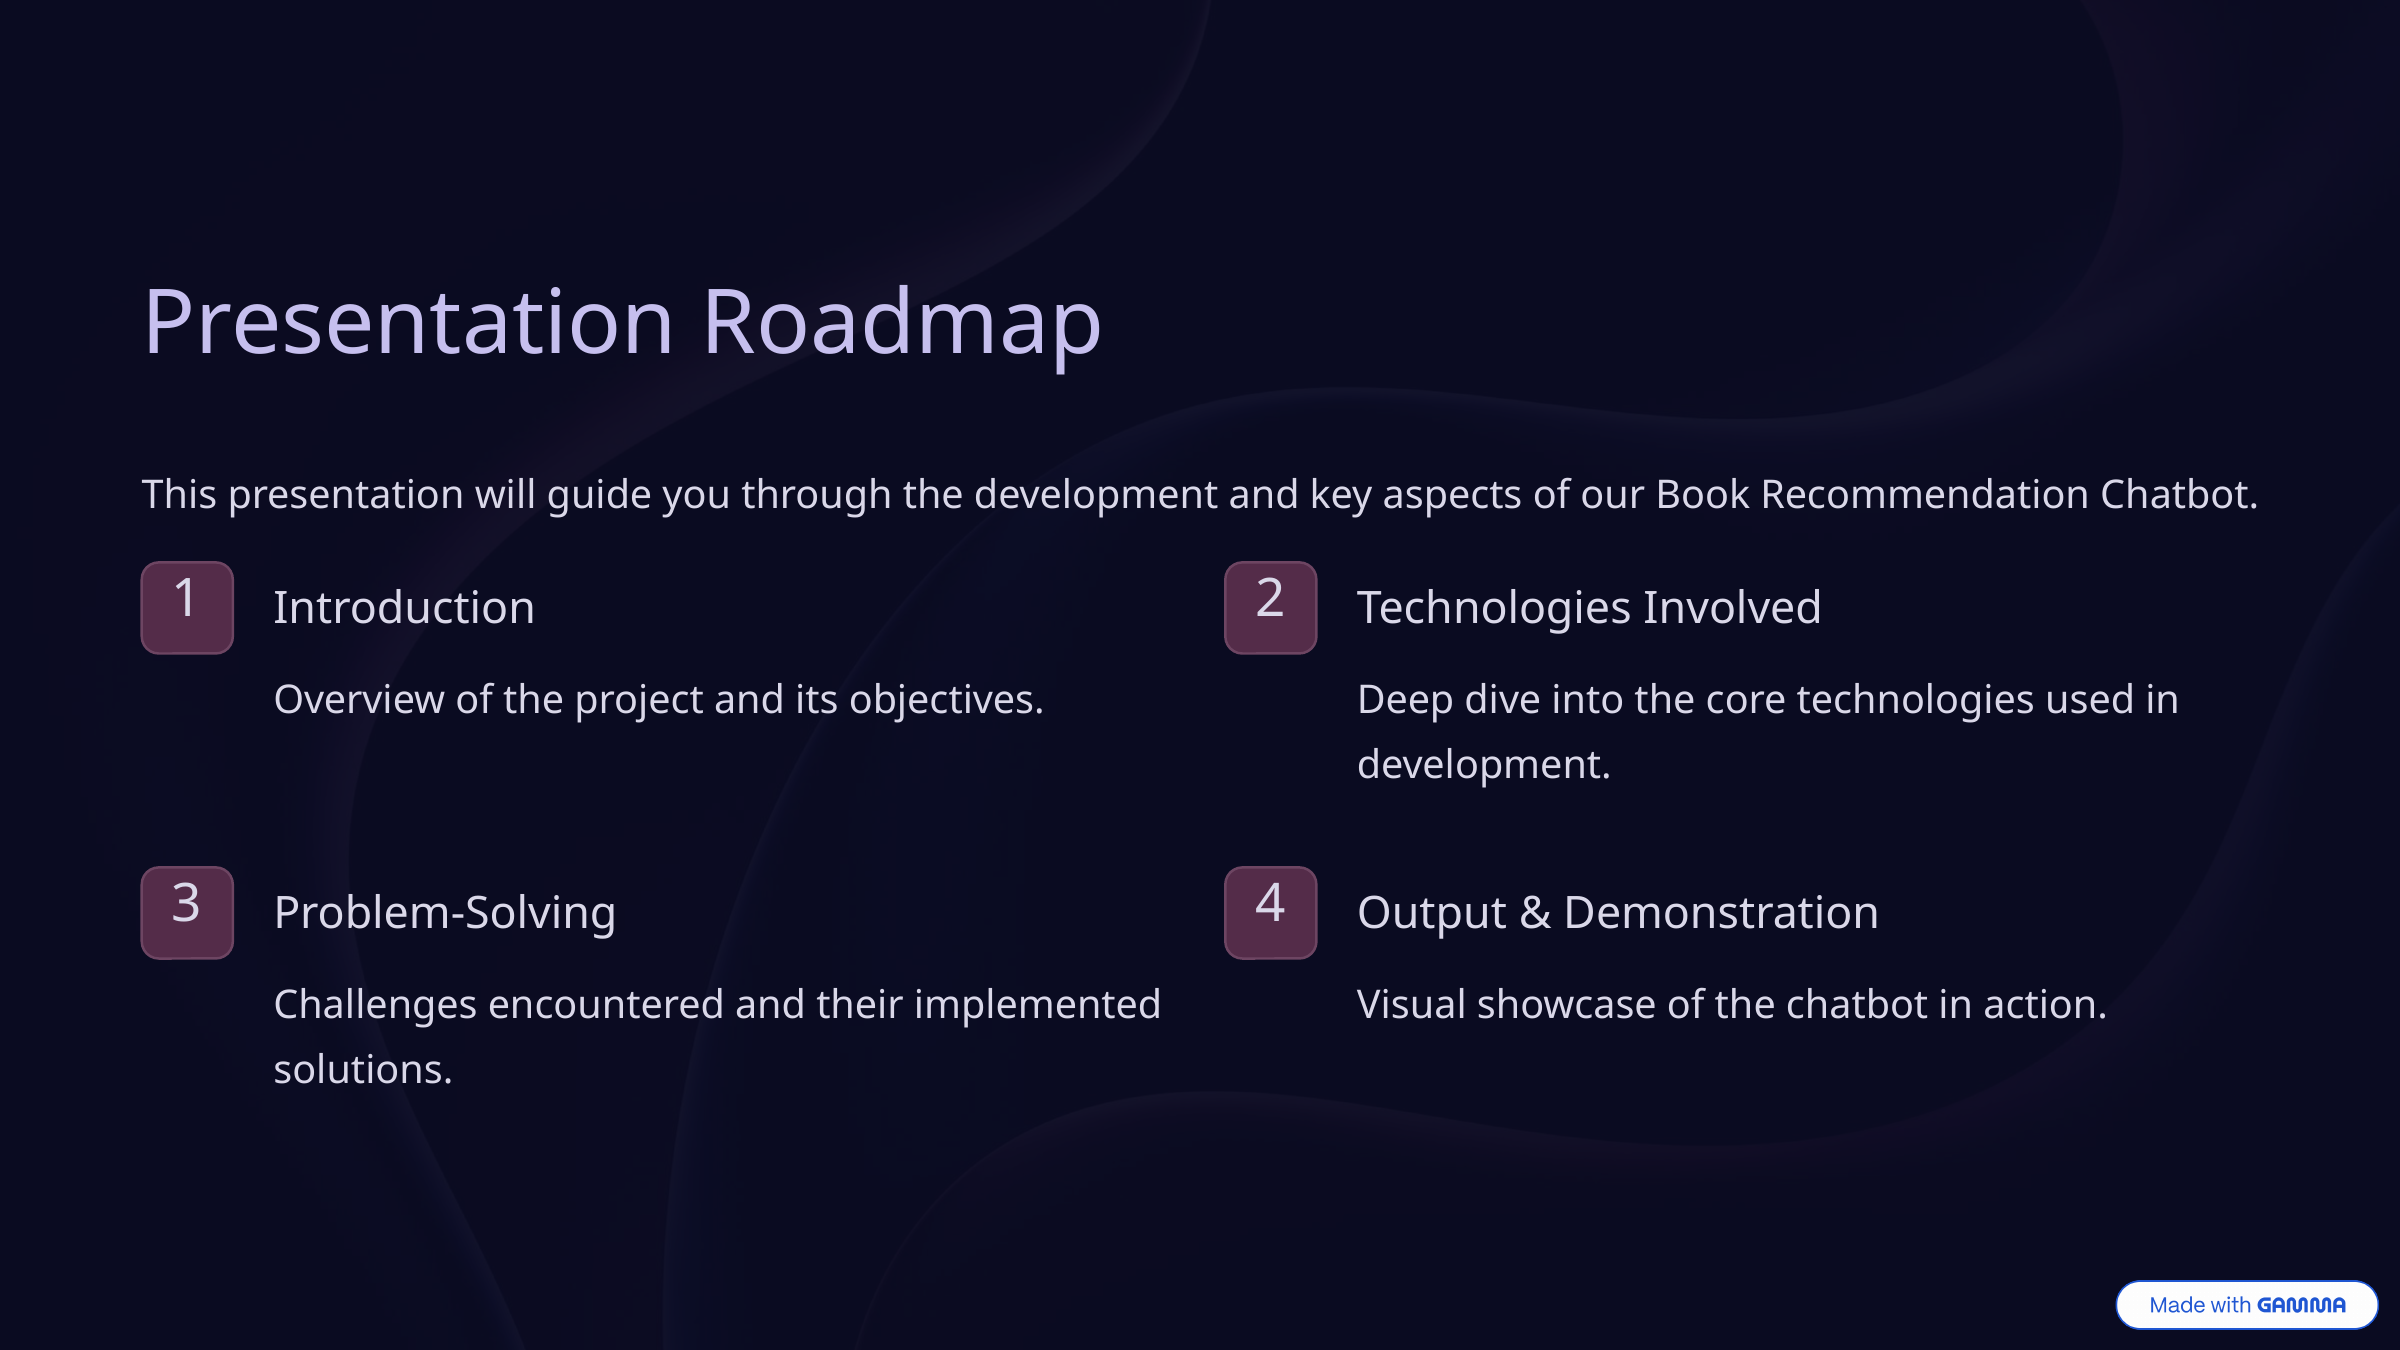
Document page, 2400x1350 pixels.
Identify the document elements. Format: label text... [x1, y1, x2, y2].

text_box [1225, 562, 1317, 654]
text_box Presentation Roadmap [141, 258, 1137, 371]
text_box Introduction [273, 576, 724, 633]
text_box Problem-Solving [273, 881, 724, 938]
text_box This presentation will guide you through the development and key aspects of our Book Recommendation Chatbot. [141, 452, 2259, 517]
text_box [141, 867, 233, 959]
text_box Deep dive into the core technologies used in development. [1356, 656, 2259, 787]
text_box Overview of the project and its objectives. [273, 656, 1175, 722]
text_box 3 [160, 879, 215, 947]
text_box [1225, 867, 1317, 959]
text_box [141, 562, 233, 654]
text_box Challenges encountered and their implemented solutions. [273, 961, 1175, 1092]
text_box Output & Demonstration [1356, 881, 1901, 938]
text_box 4 [1243, 879, 1298, 947]
picture [2106, 1271, 2389, 1339]
text_box Visual showcase of the chatbot in action. [1356, 961, 2259, 1027]
text_box Technologies Involved [1356, 576, 1844, 633]
text_box 1 [160, 574, 215, 642]
text_box 2 [1243, 574, 1298, 642]
